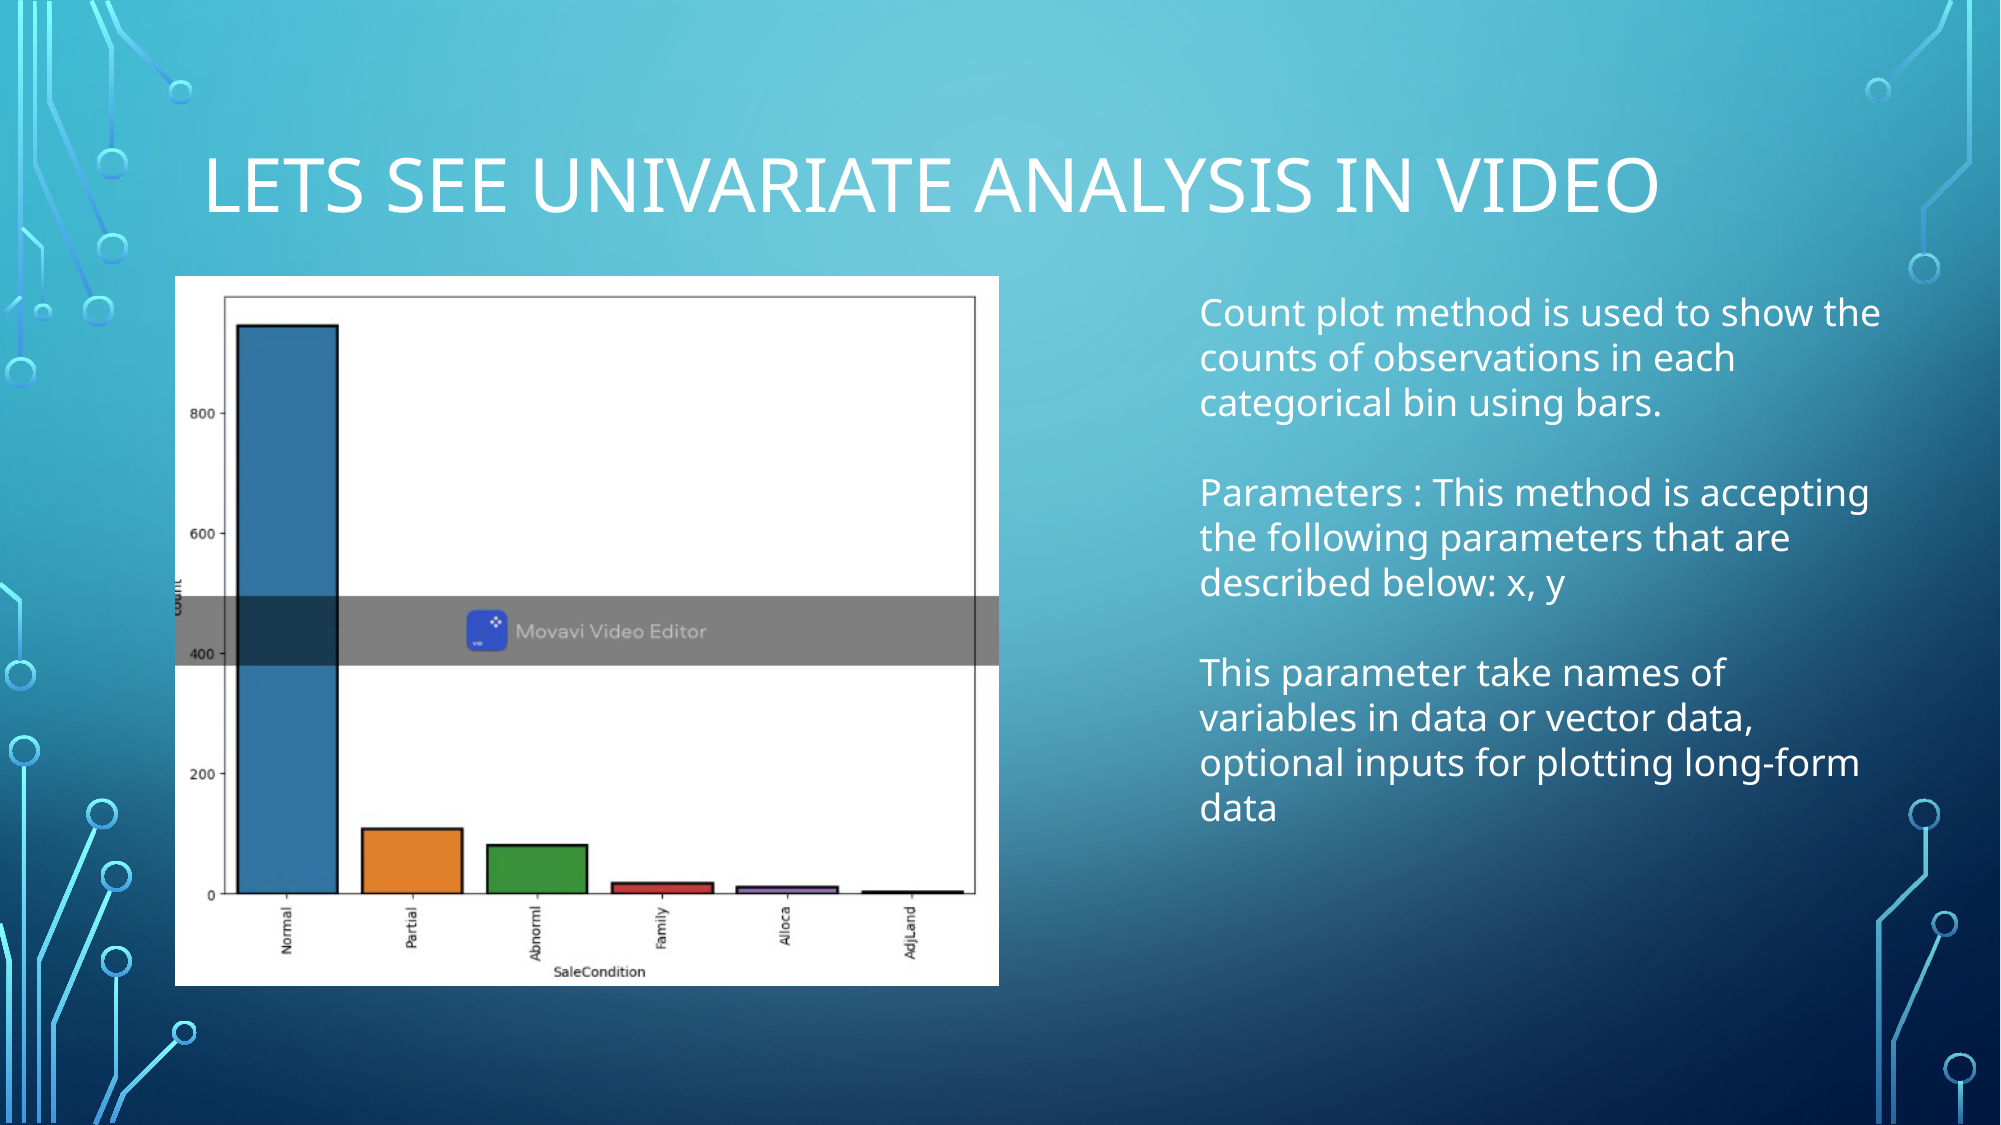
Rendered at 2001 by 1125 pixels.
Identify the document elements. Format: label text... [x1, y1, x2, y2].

title Lets see univariate analysis In video [187, 101, 1813, 276]
text_box Count plot method is used to show the counts of observations in each categorical bin using bars. Parameters : This method is accepting the following parameters that are described below: x, y This parameter take names of variables in data or vector data, optional inputs for plotting long-form data [1184, 281, 1904, 837]
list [174, 275, 1000, 988]
